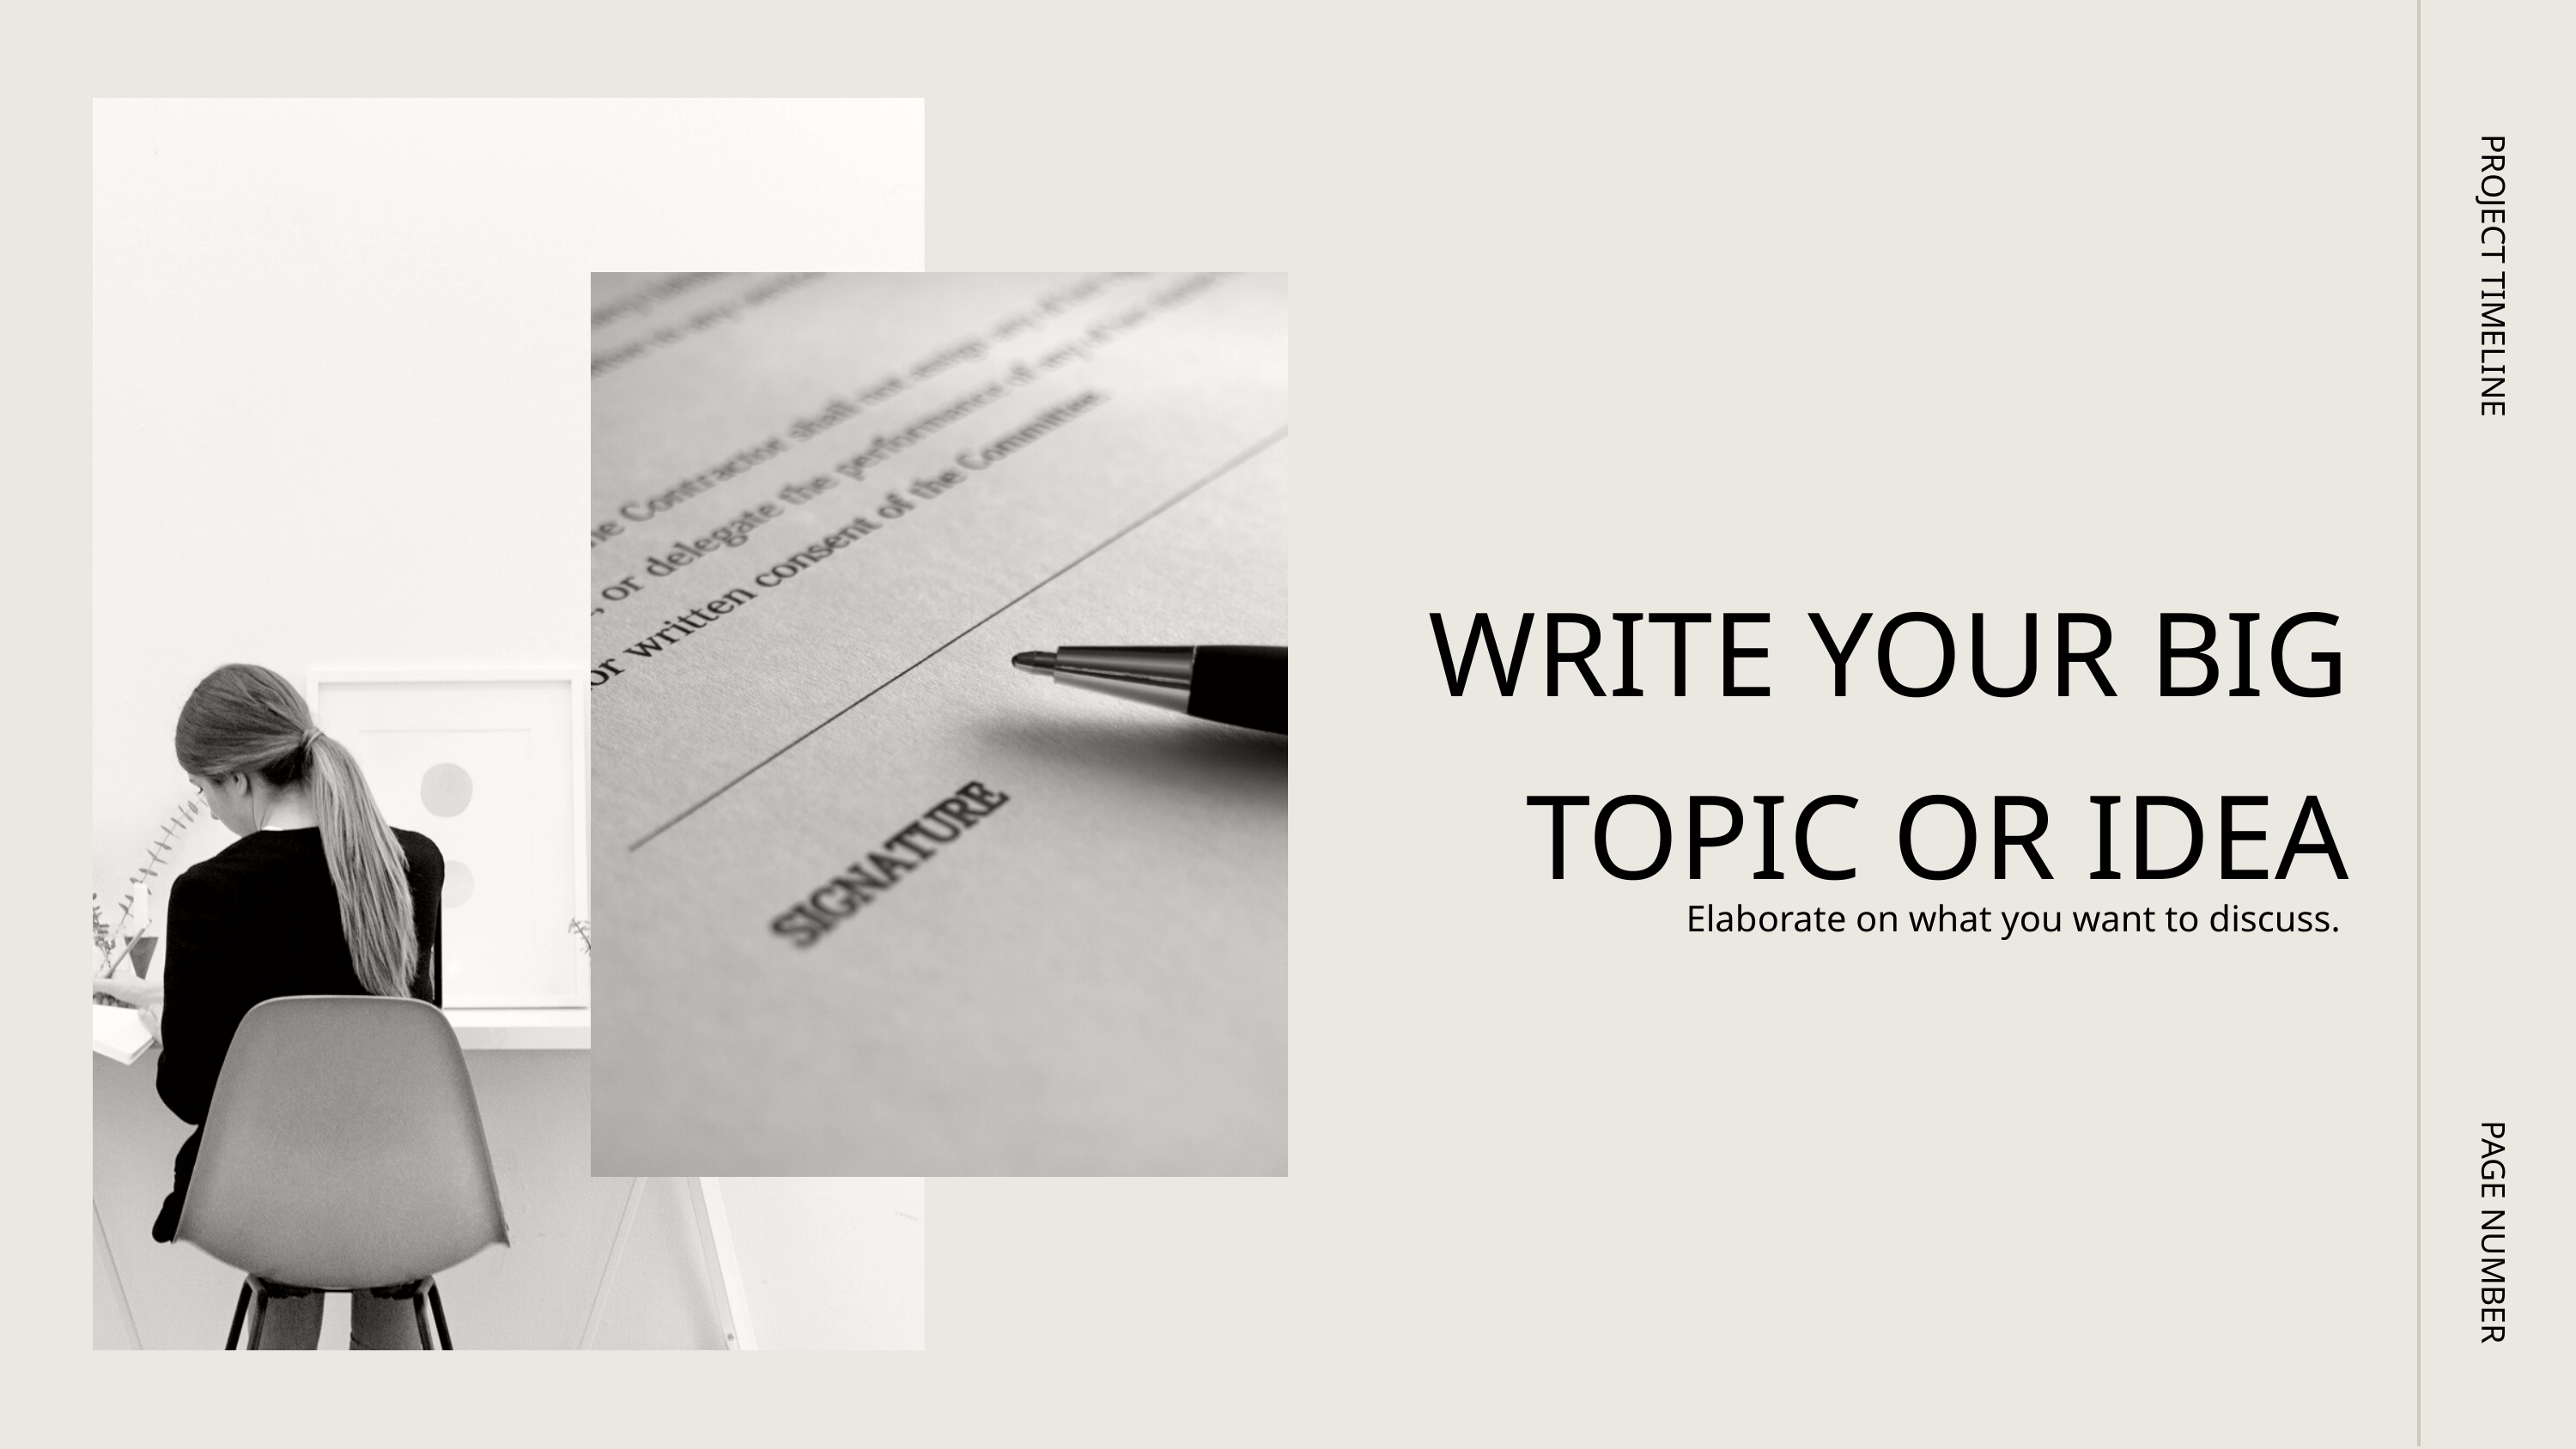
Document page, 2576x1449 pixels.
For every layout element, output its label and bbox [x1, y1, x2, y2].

text_box [2482, 104, 2523, 1345]
text_box [1287, 537, 2350, 931]
picture [92, 98, 1289, 1351]
